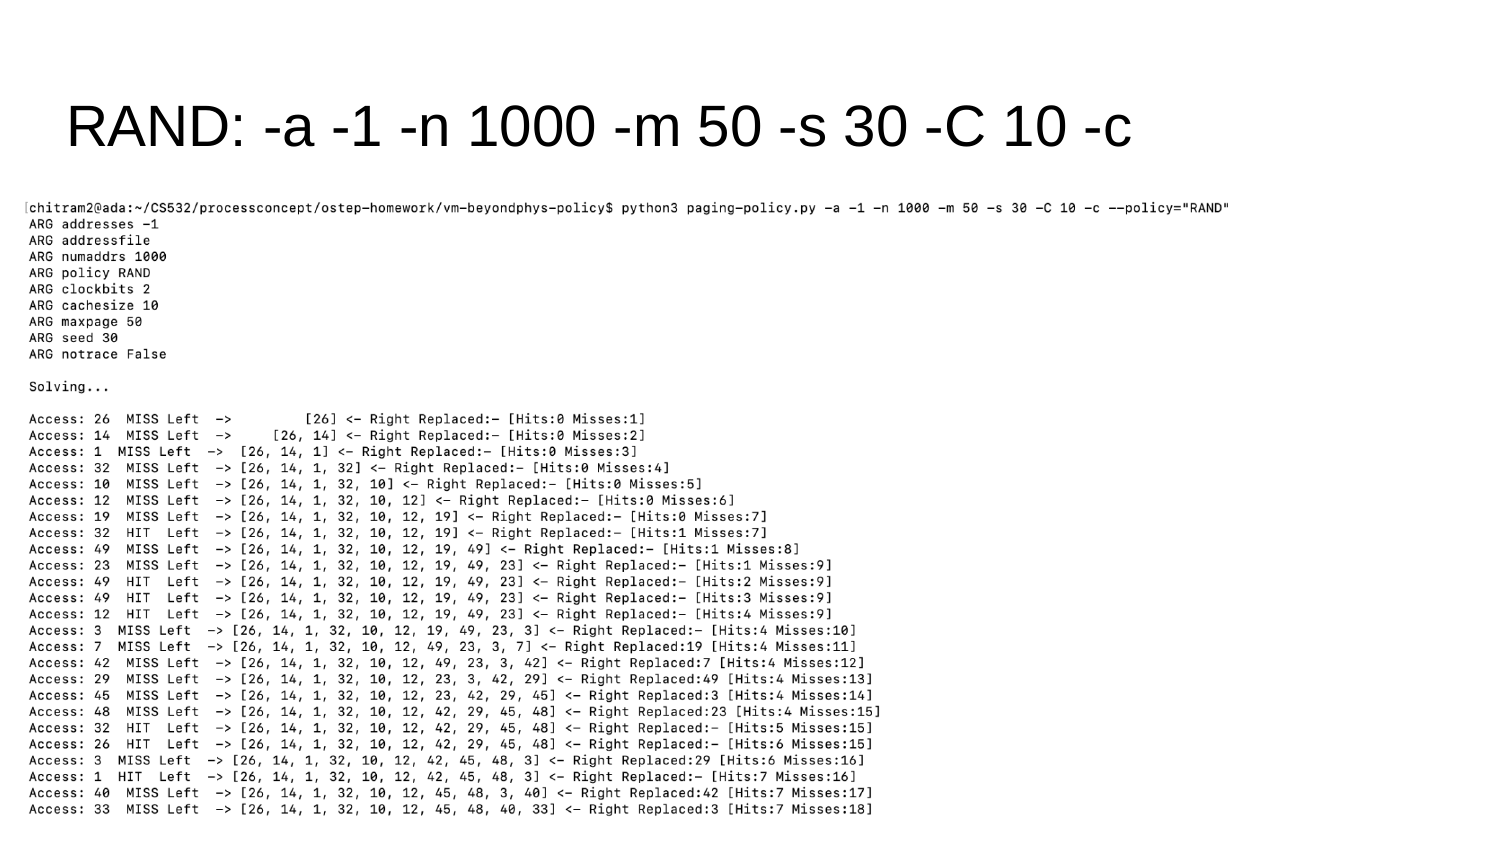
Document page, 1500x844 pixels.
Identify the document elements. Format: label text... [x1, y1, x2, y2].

picture [24, 191, 1295, 819]
title RAND: -a -1 -n 1000 -m 50 -s 30 -C 10 -c [51, 72, 1449, 167]
